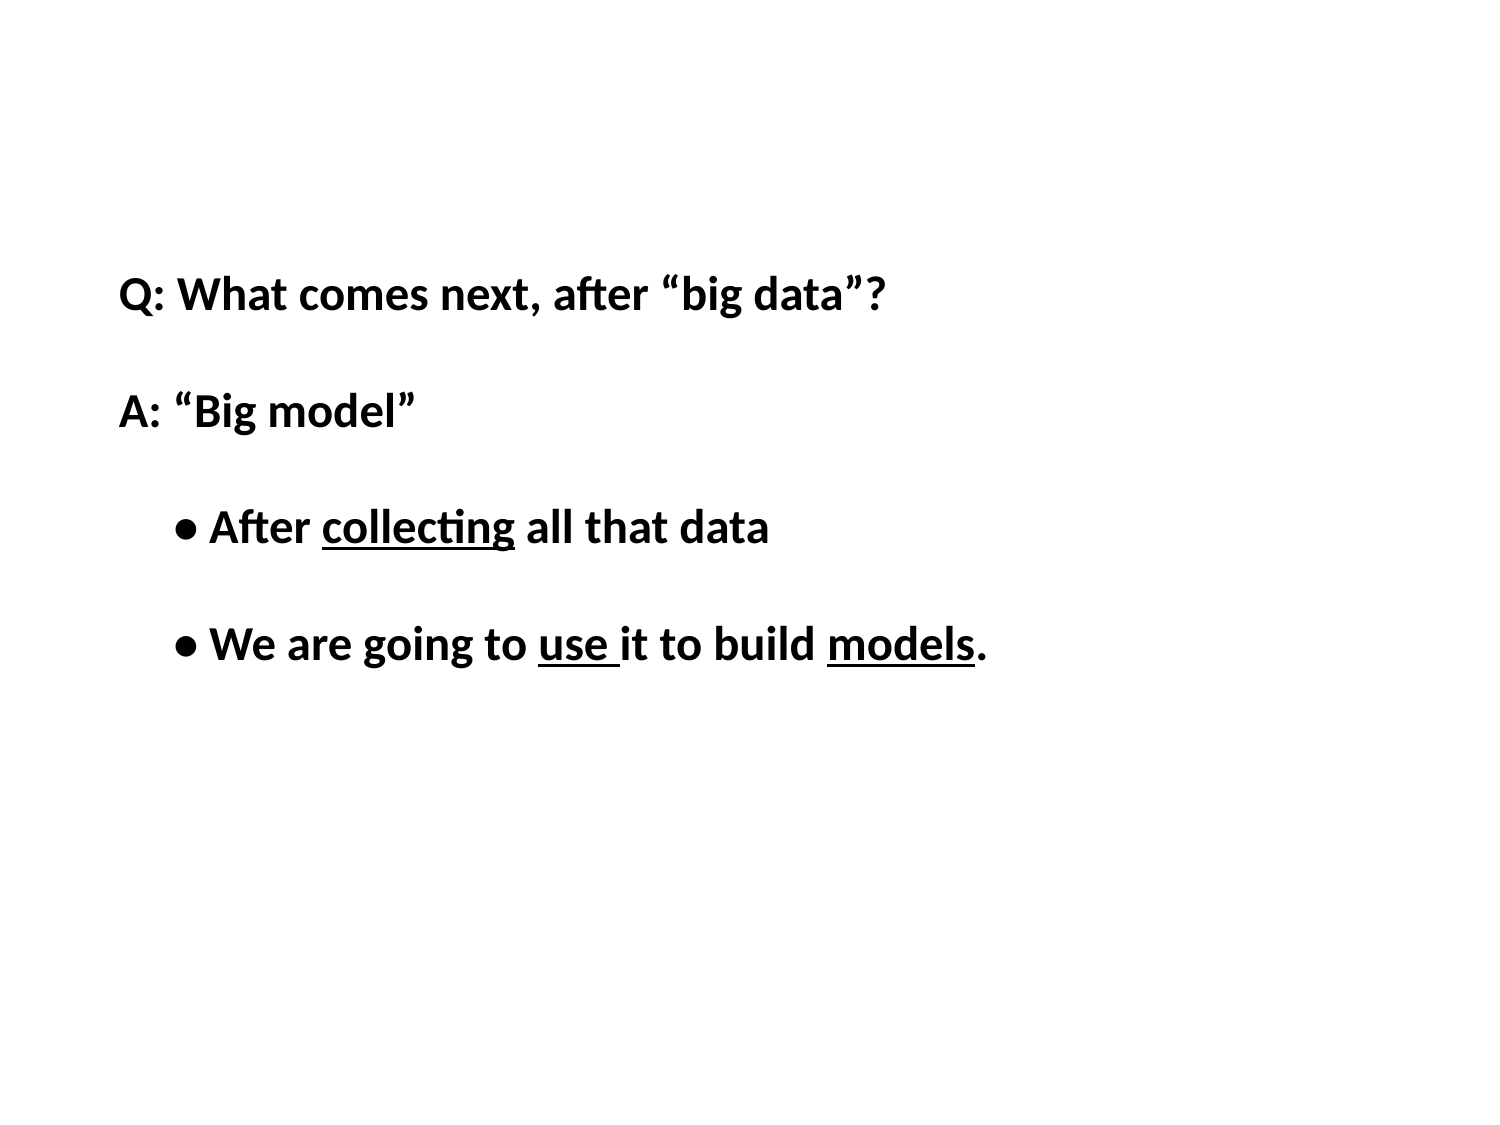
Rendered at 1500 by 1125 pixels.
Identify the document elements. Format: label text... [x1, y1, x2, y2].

title Q: What comes next, after “big data”? A: “Big model” • After collecting all that data • We are going to use it to build models. [103, 254, 1379, 680]
